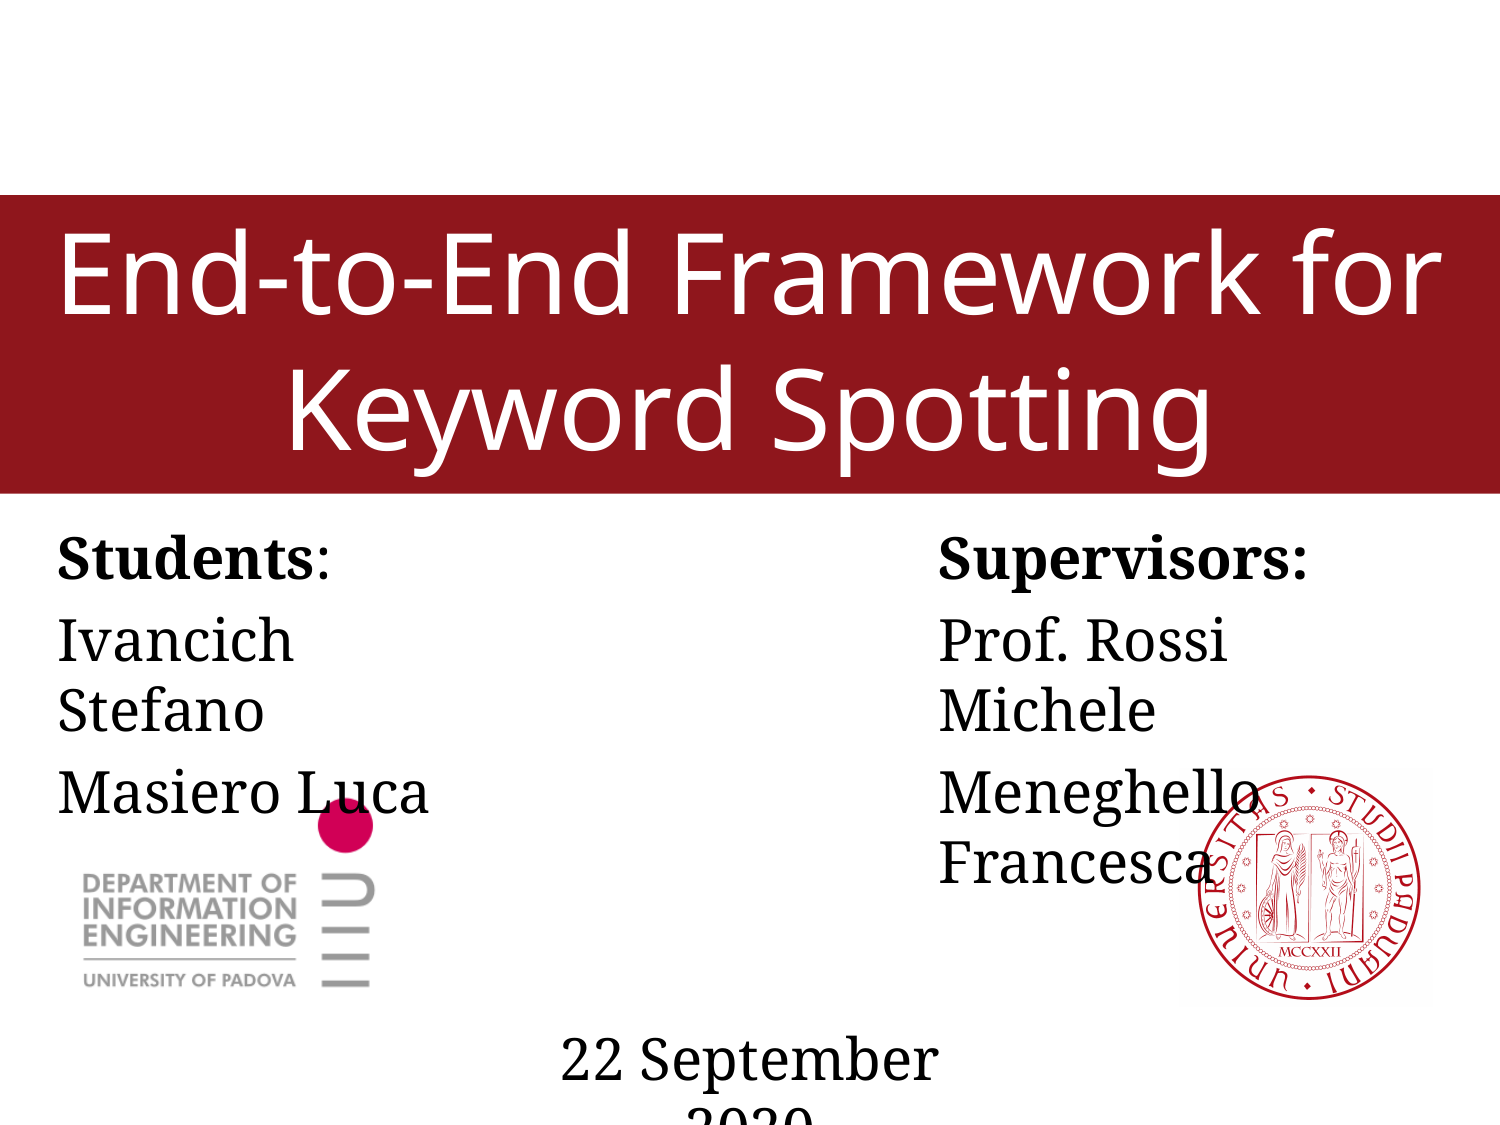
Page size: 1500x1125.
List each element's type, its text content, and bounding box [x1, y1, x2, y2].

title End-to-End Framework for Keyword Spotting [0, 195, 1500, 494]
text_box Supervisors: Prof. Rossi Michele Meneghello Francesca [923, 514, 1458, 760]
picture [55, 760, 443, 1064]
text_box Students: Ivancich Stefano Masiero Luca [42, 514, 490, 760]
text_box 22 September 2020 [504, 1014, 996, 1098]
picture [1179, 768, 1433, 1007]
